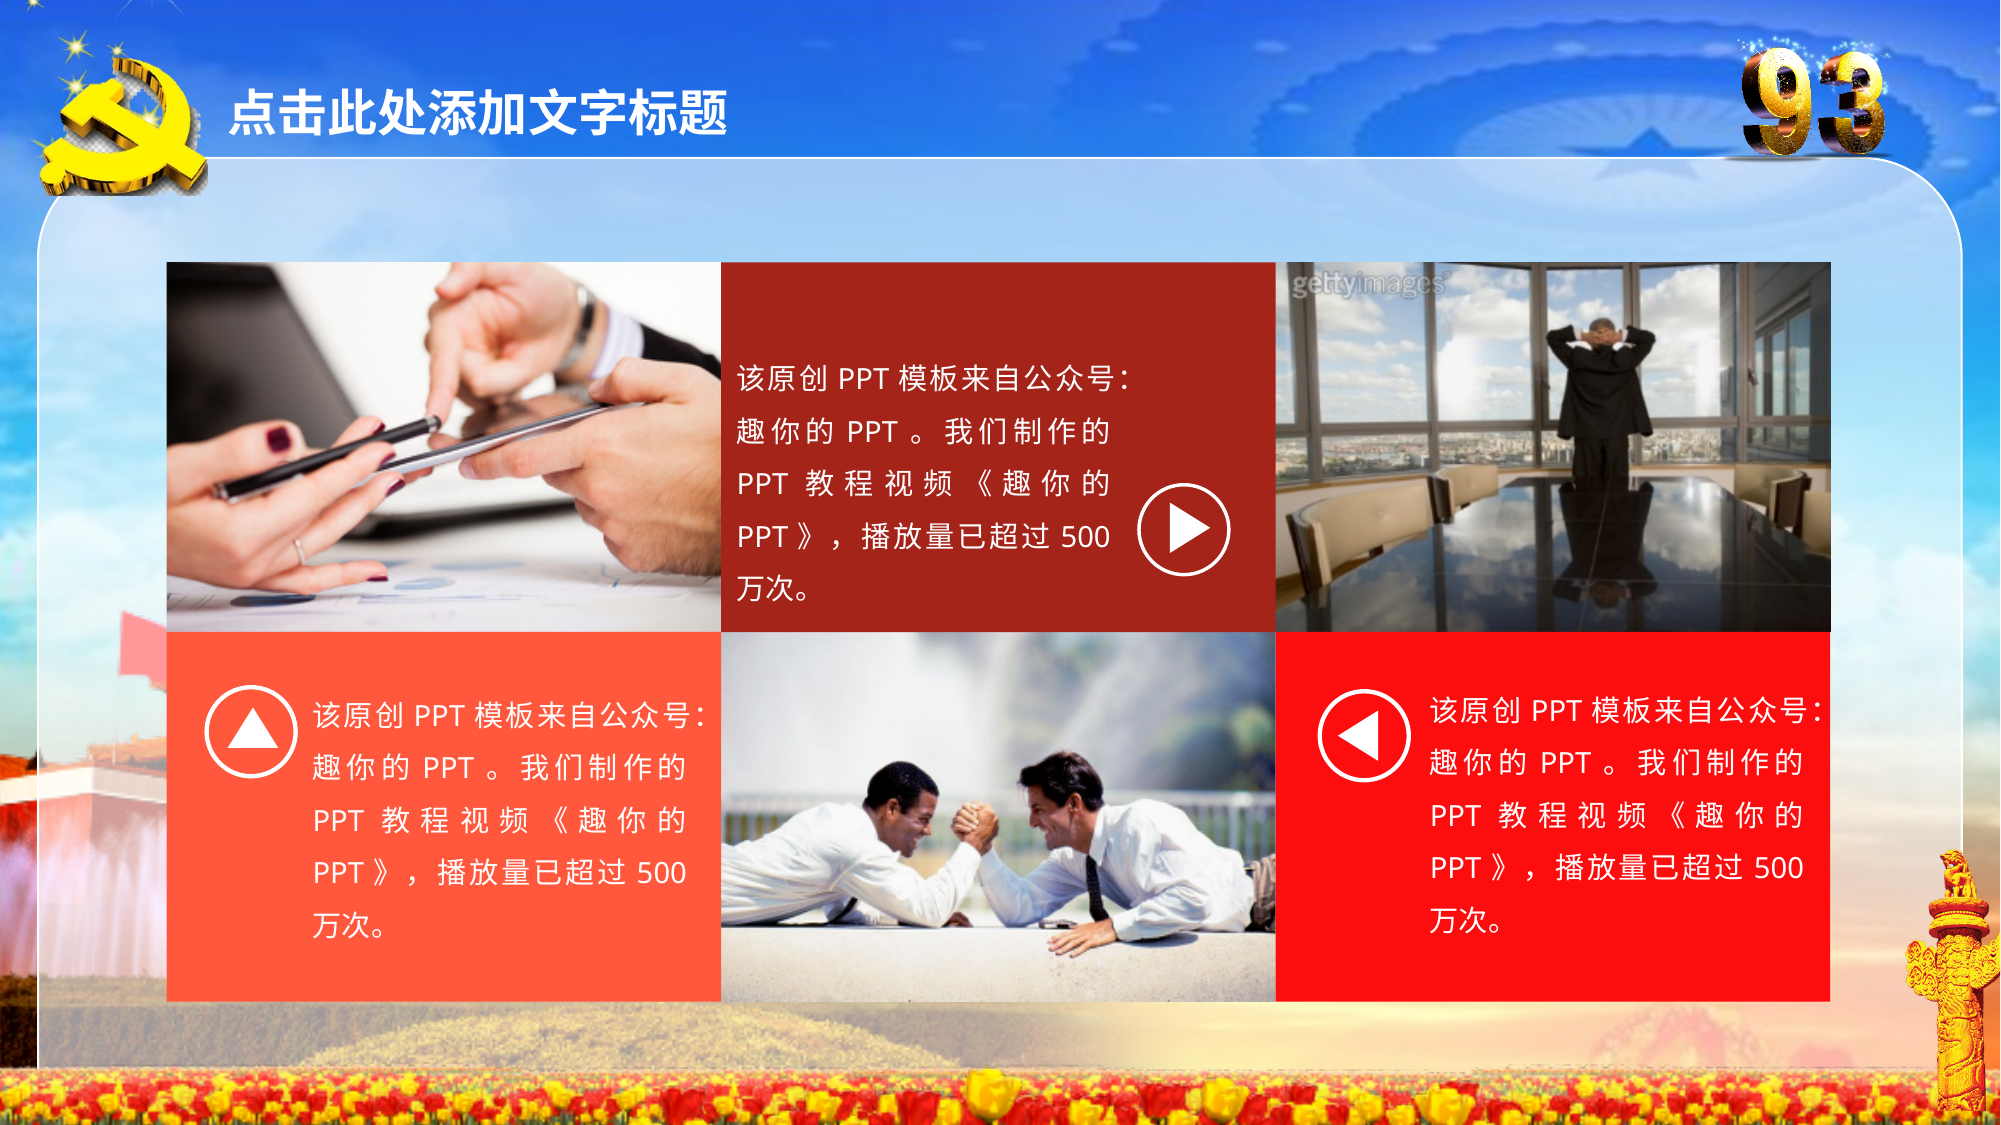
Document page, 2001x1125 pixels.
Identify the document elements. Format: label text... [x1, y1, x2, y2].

text_box 点击此处添加文字标题 [213, 74, 781, 149]
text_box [1275, 631, 1831, 1002]
picture [0, 0, 2001, 1125]
text_box [722, 633, 1275, 1002]
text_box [40, 159, 1960, 1014]
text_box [166, 631, 722, 1002]
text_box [721, 262, 1276, 633]
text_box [1715, 27, 1895, 181]
text_box [166, 262, 721, 631]
